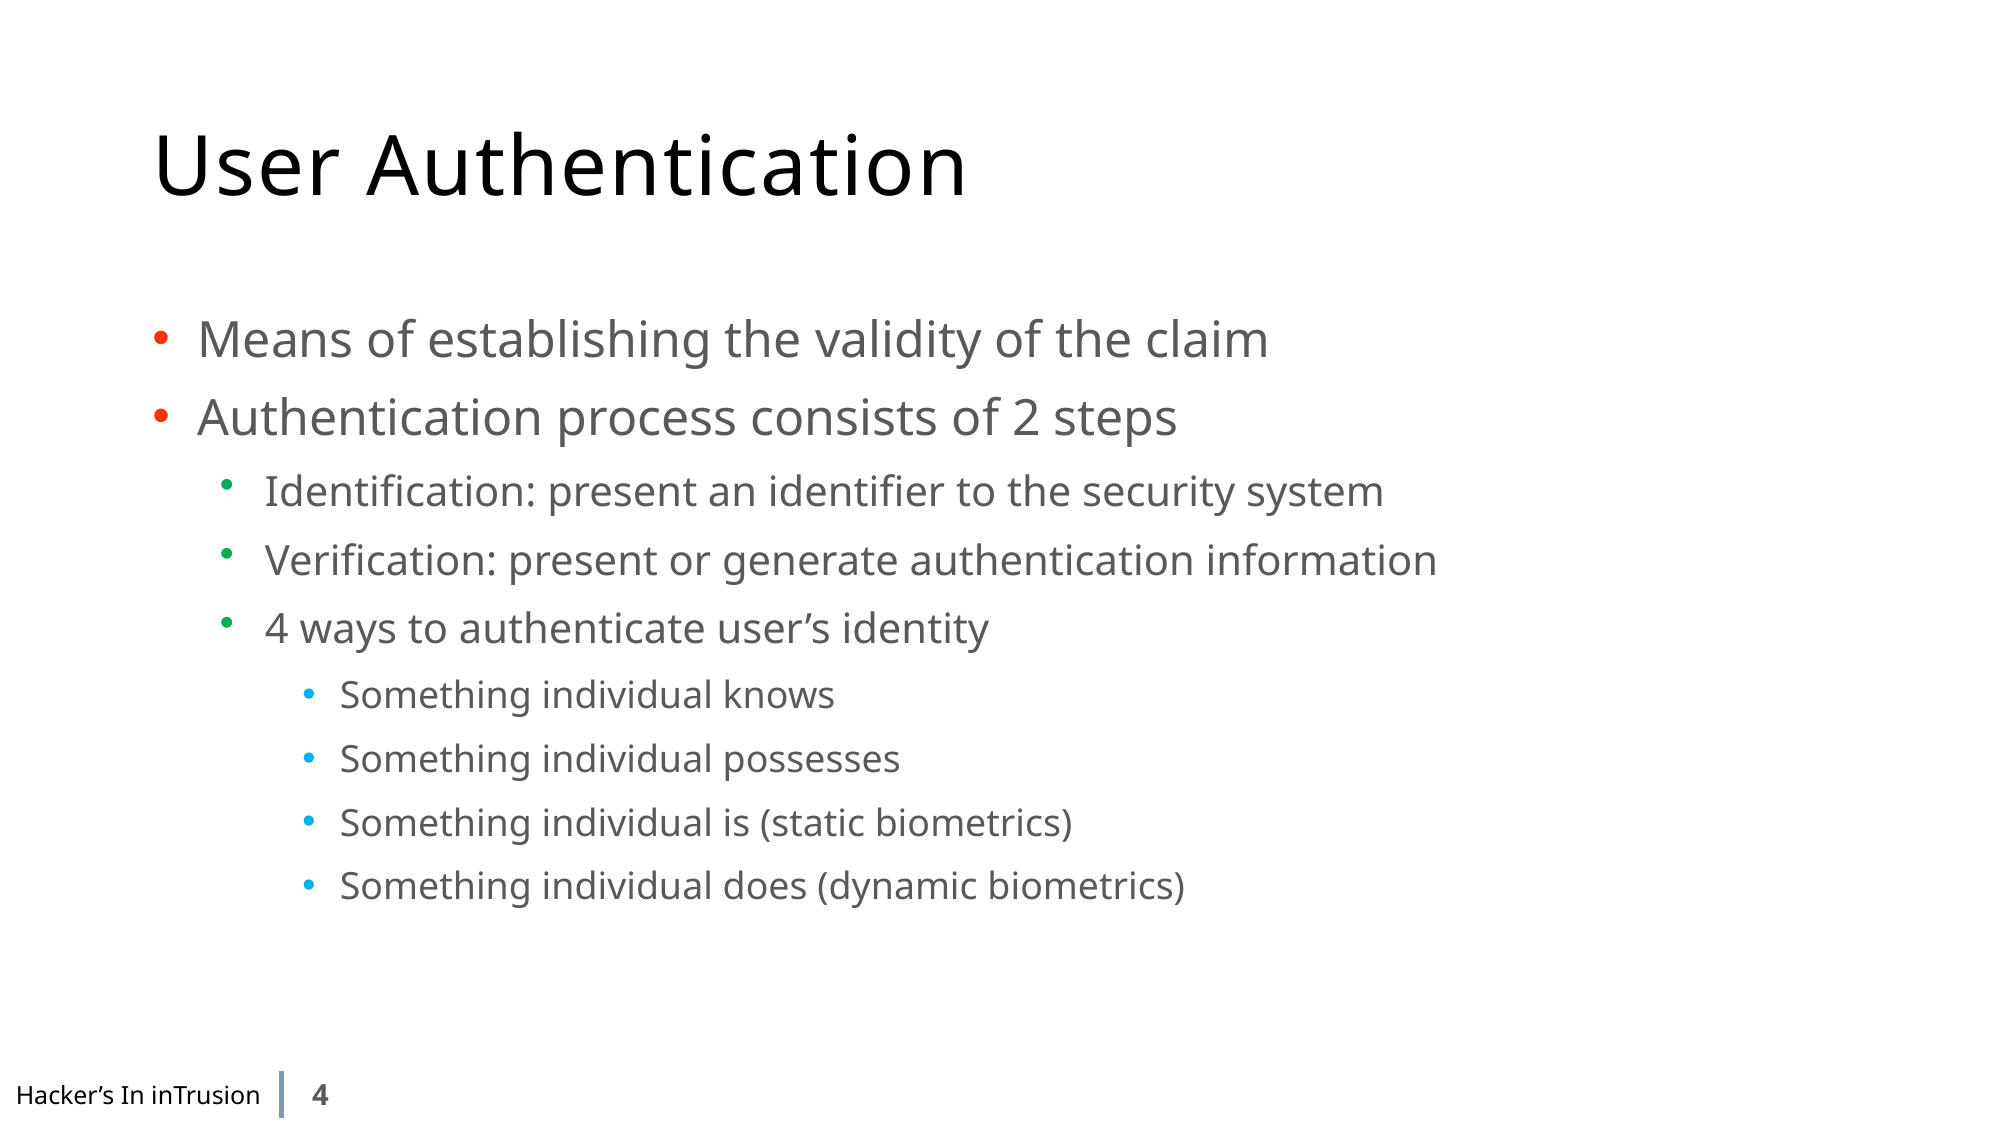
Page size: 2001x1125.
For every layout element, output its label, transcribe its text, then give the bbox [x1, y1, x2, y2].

title User Authentication [137, 59, 1863, 278]
list Means of establishing the validity of the claim Authentication process consists of 2 steps Identification: present an identifier to the security system Verification: present or generate authentication information 4 ways to authenticate user’s identity Something individual knows Something individual possesses Something individual is (static biometrics) Something individual does (dynamic biometrics) [137, 299, 1863, 1061]
